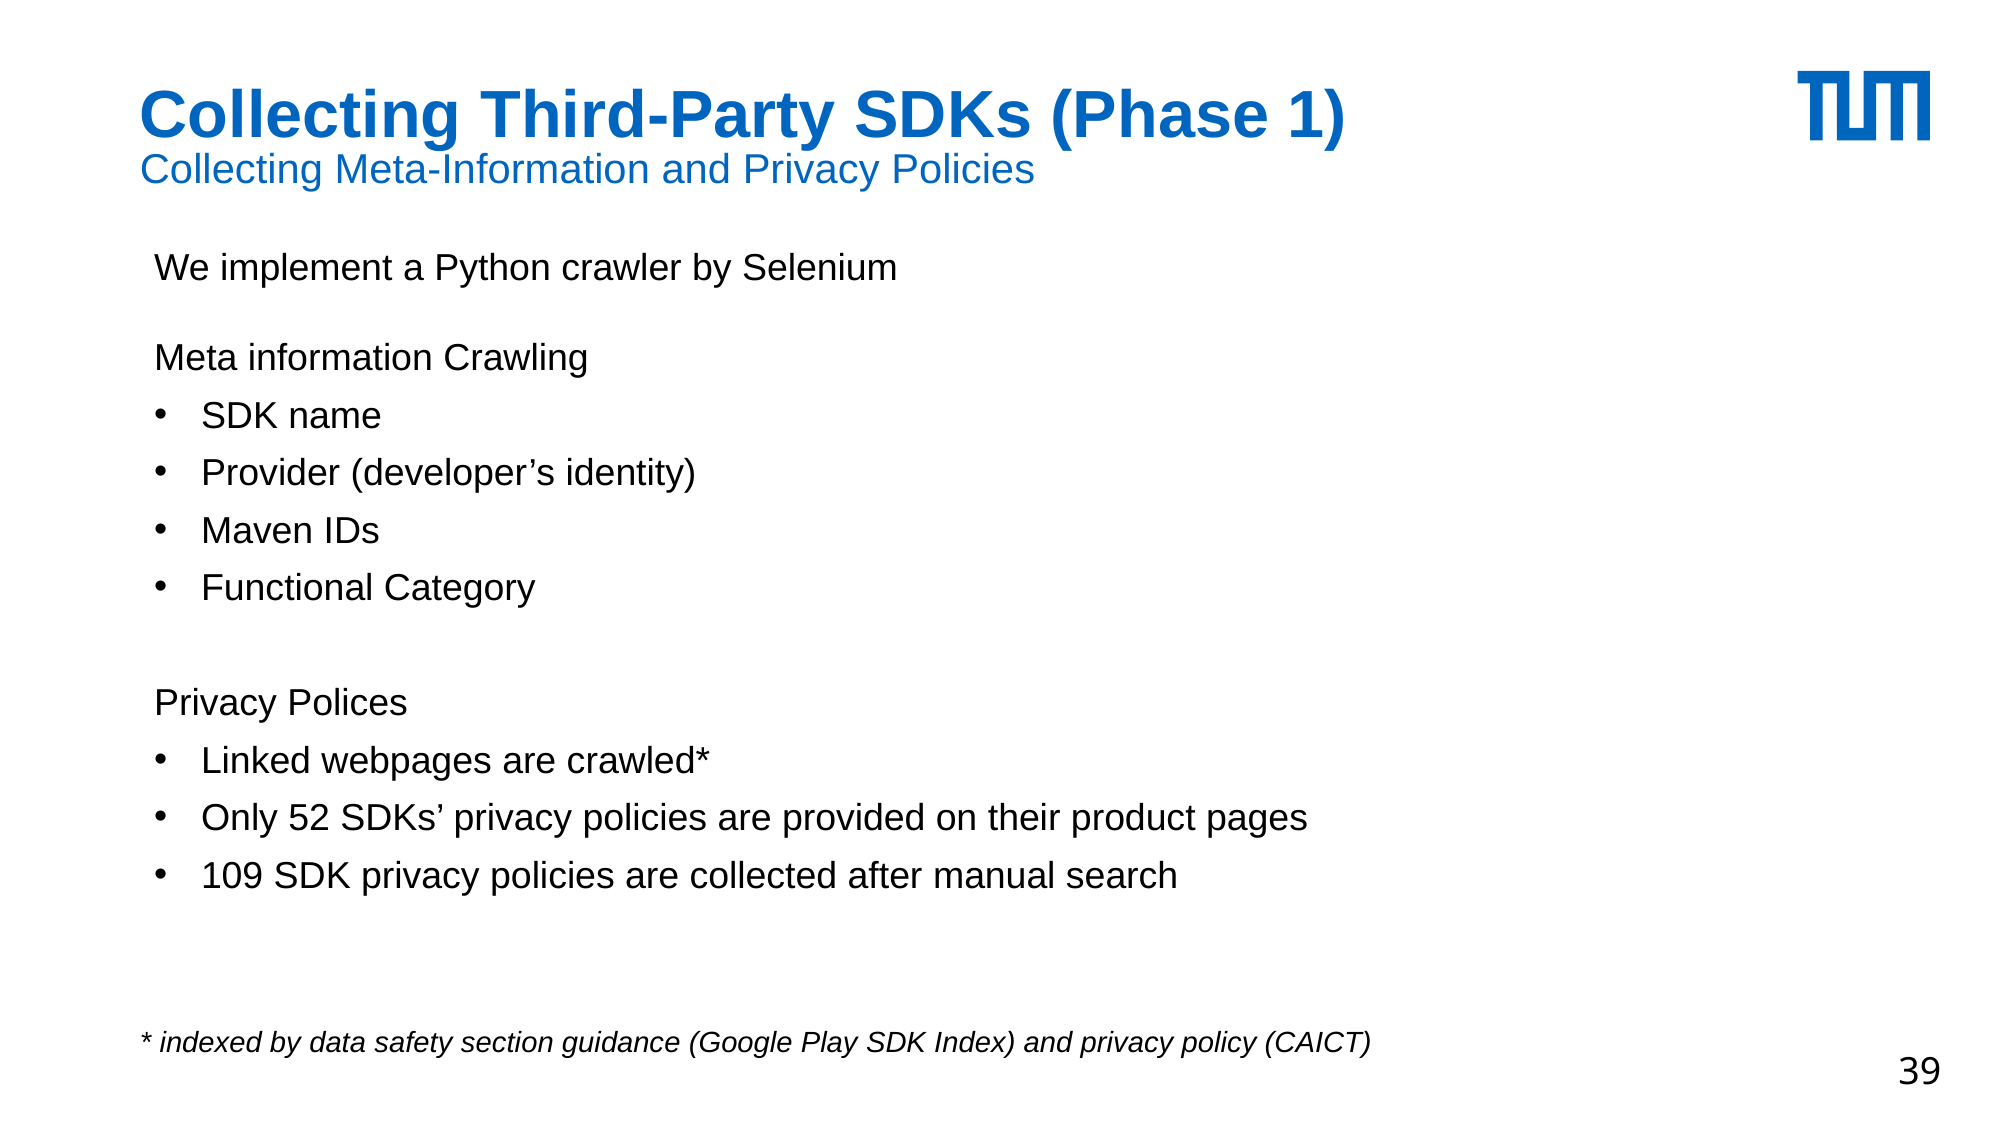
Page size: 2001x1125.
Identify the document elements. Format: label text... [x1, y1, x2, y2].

text_box Collecting Third-Party SDKs (Phase 1) [125, 43, 1564, 126]
slide_number 39 [1474, 1042, 1942, 1103]
text_box We implement a Python crawler by Selenium Meta information Crawling SDK name Provider (developer’s identity) Maven IDs Functional Category Privacy Polices Linked webpages are crawled* Only 52 SDKs’ privacy policies are provided on their product pages 109 SDK privacy policies are collected after manual search [139, 235, 1856, 904]
text_box * indexed by data safety section guidance (Google Play SDK Index) and privacy policy (CAICT) [125, 1016, 1598, 1066]
list Collecting Meta-Information and Privacy Policies [125, 134, 1564, 219]
